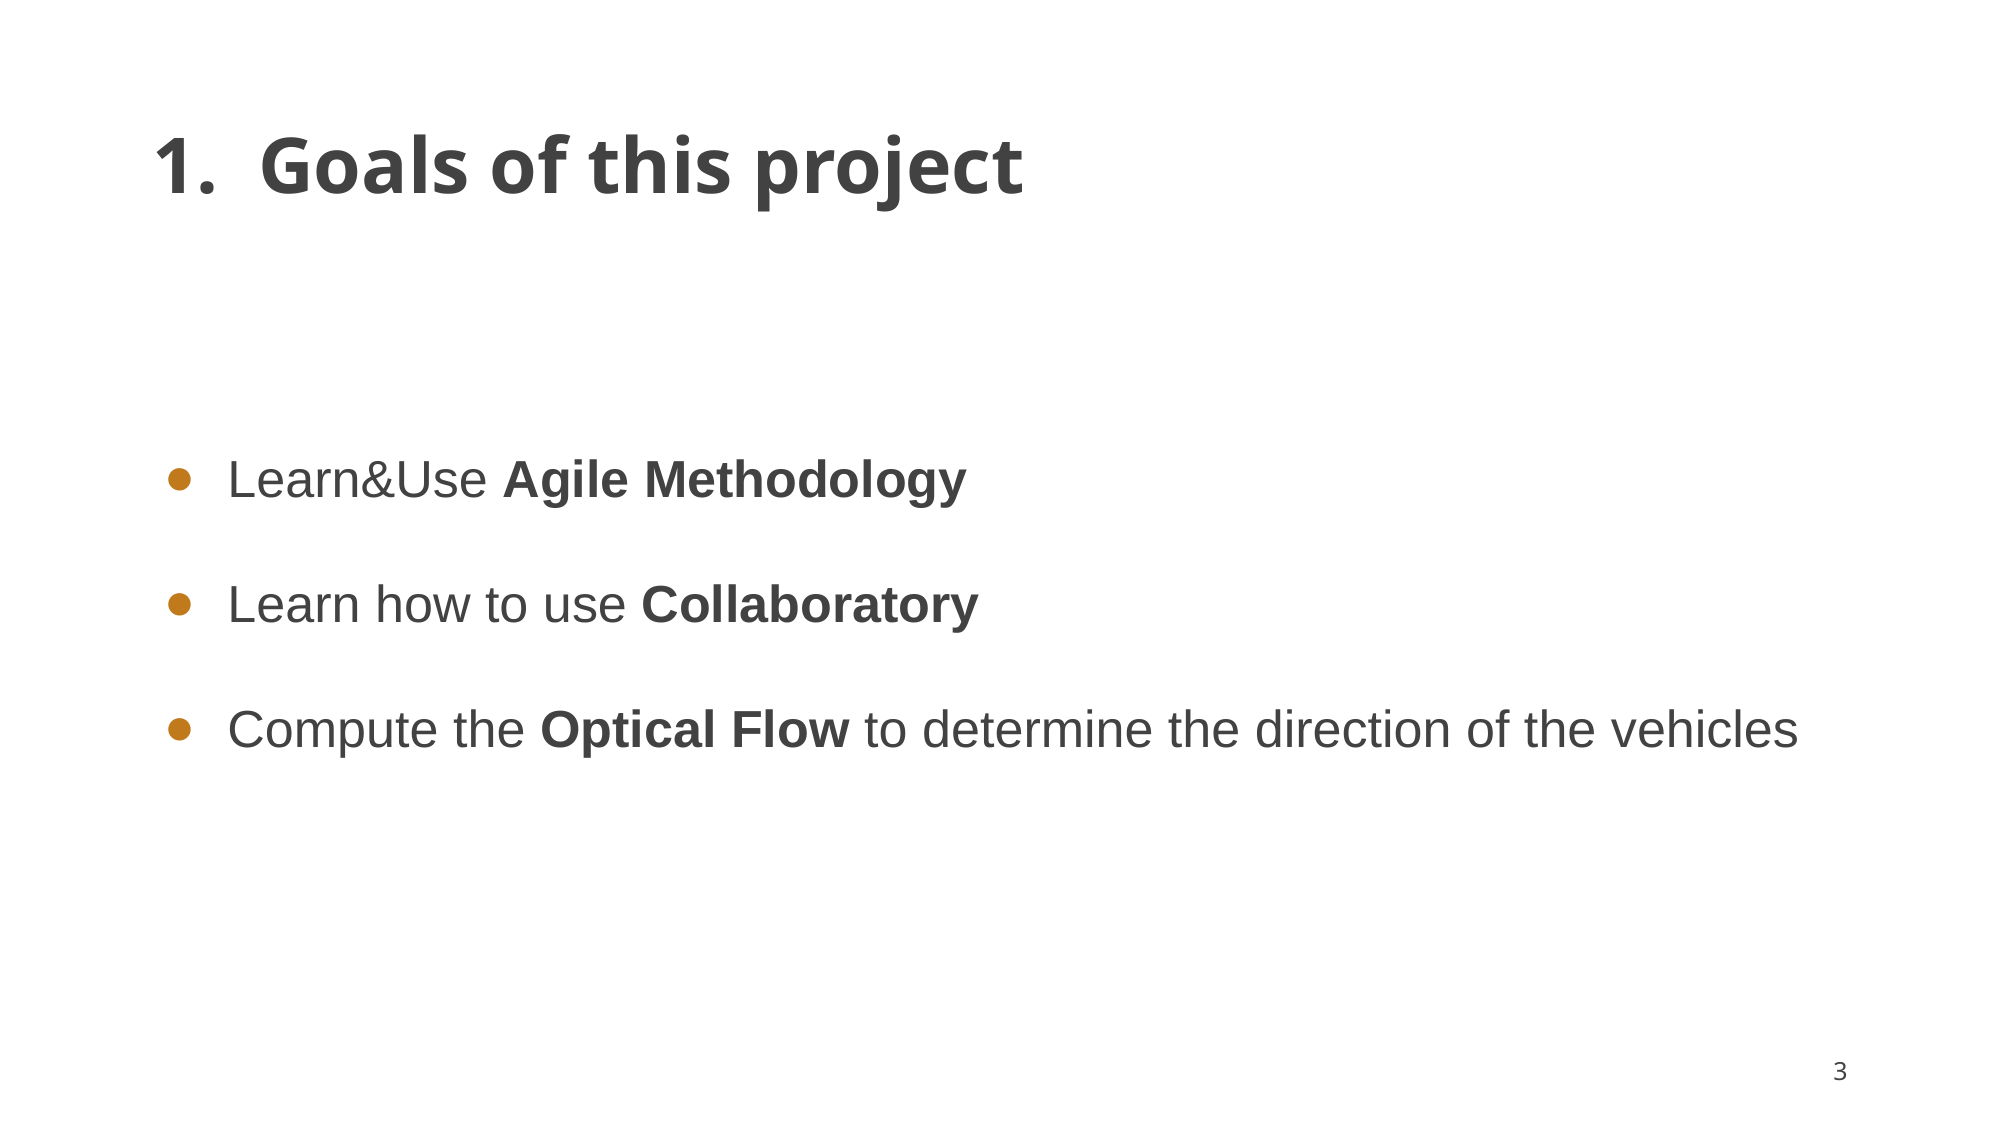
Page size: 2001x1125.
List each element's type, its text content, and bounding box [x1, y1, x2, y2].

list Learn&Use Agile Methodology Learn how to use Collaboratory Compute the Optical Flow to determine the direction of the vehicles [137, 375, 1863, 750]
slide_number ‹#› [1412, 1042, 1863, 1103]
title 1. Goals of this project [137, 59, 1863, 278]
